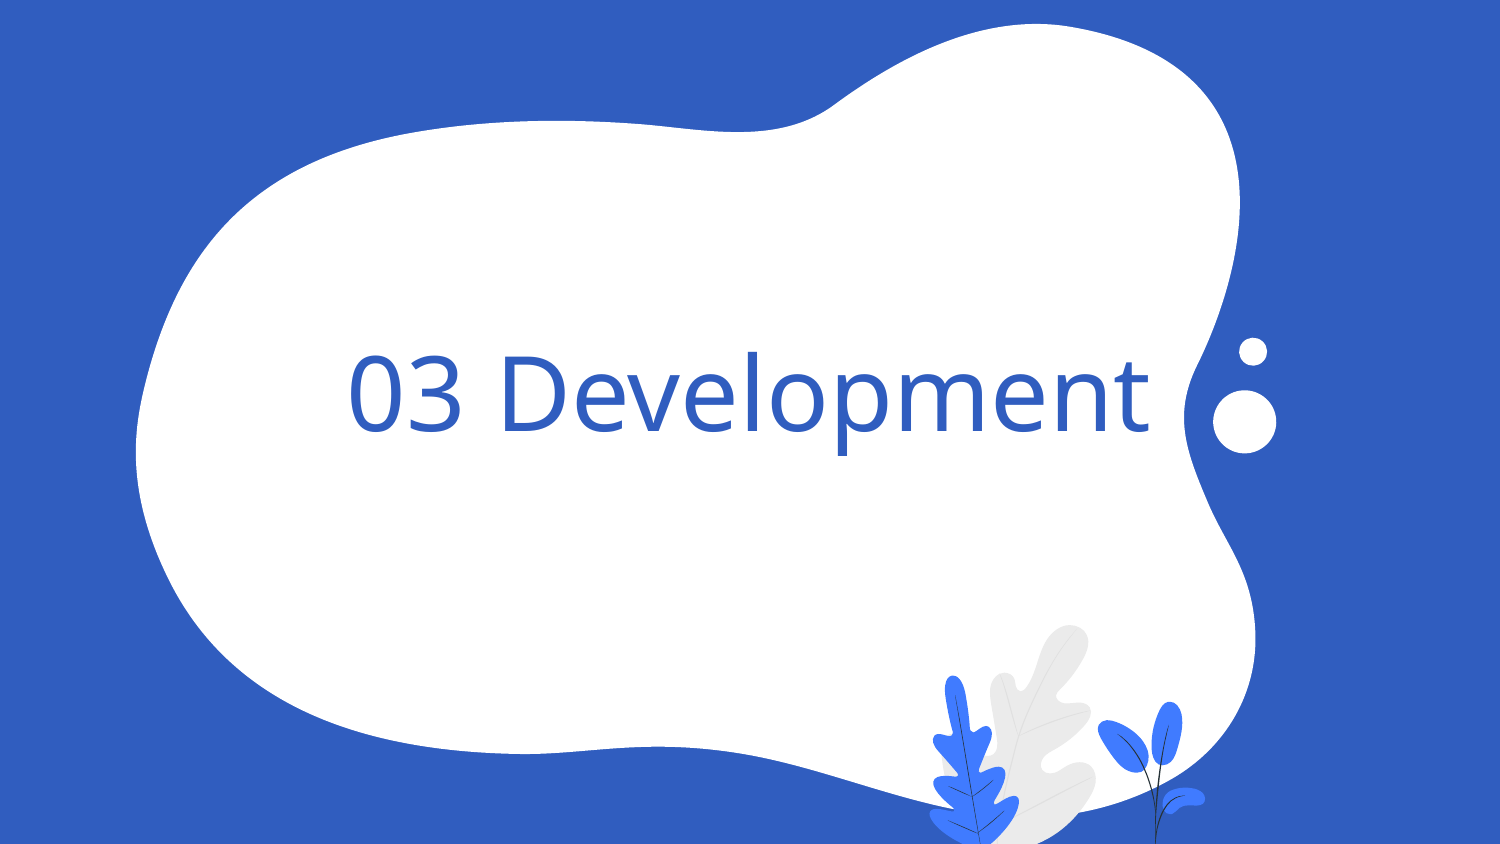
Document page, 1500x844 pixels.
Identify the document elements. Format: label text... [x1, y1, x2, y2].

title 03 [284, 320, 529, 459]
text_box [928, 624, 1097, 844]
title Development [529, 320, 1198, 459]
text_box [1096, 701, 1207, 844]
